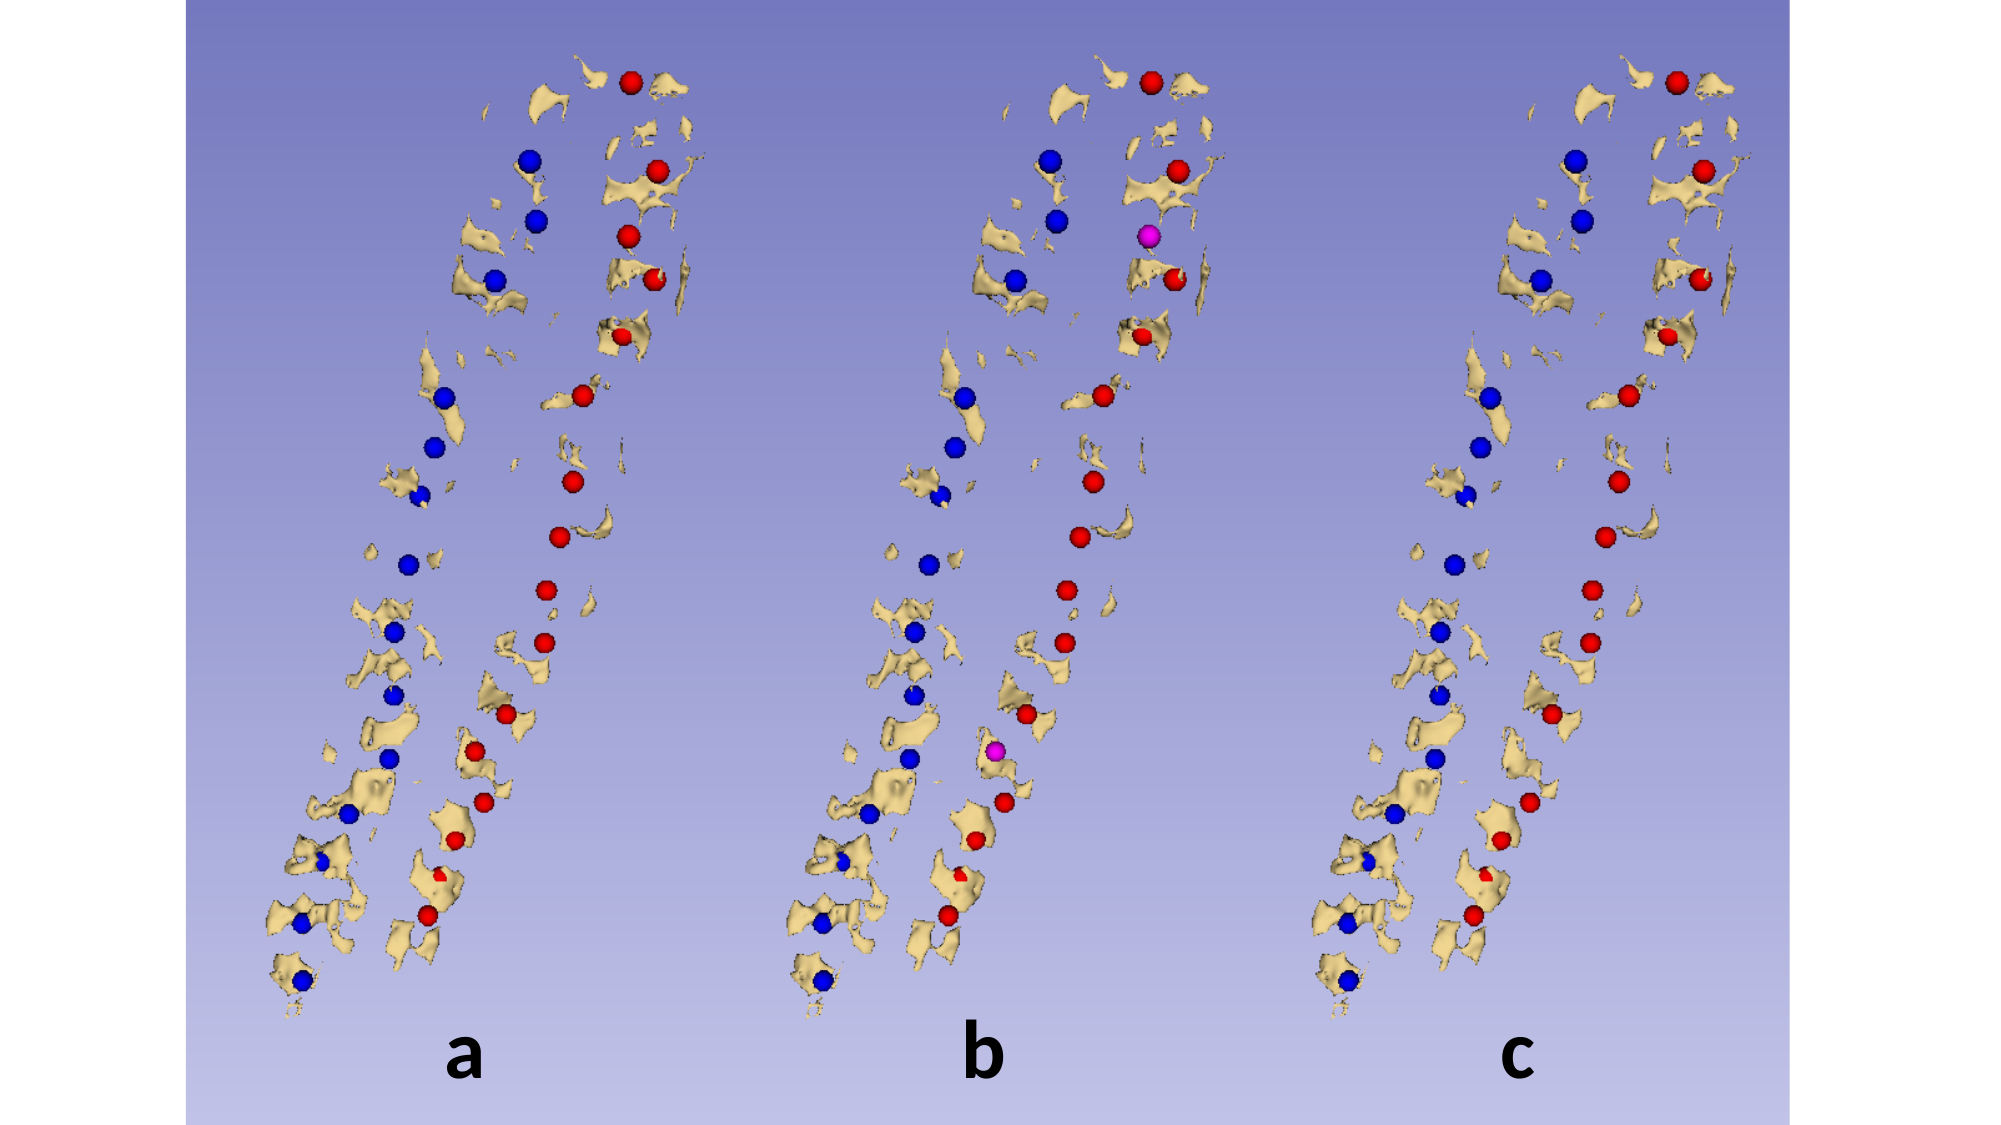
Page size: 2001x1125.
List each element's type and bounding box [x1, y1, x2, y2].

text_box [185, 0, 1790, 1125]
